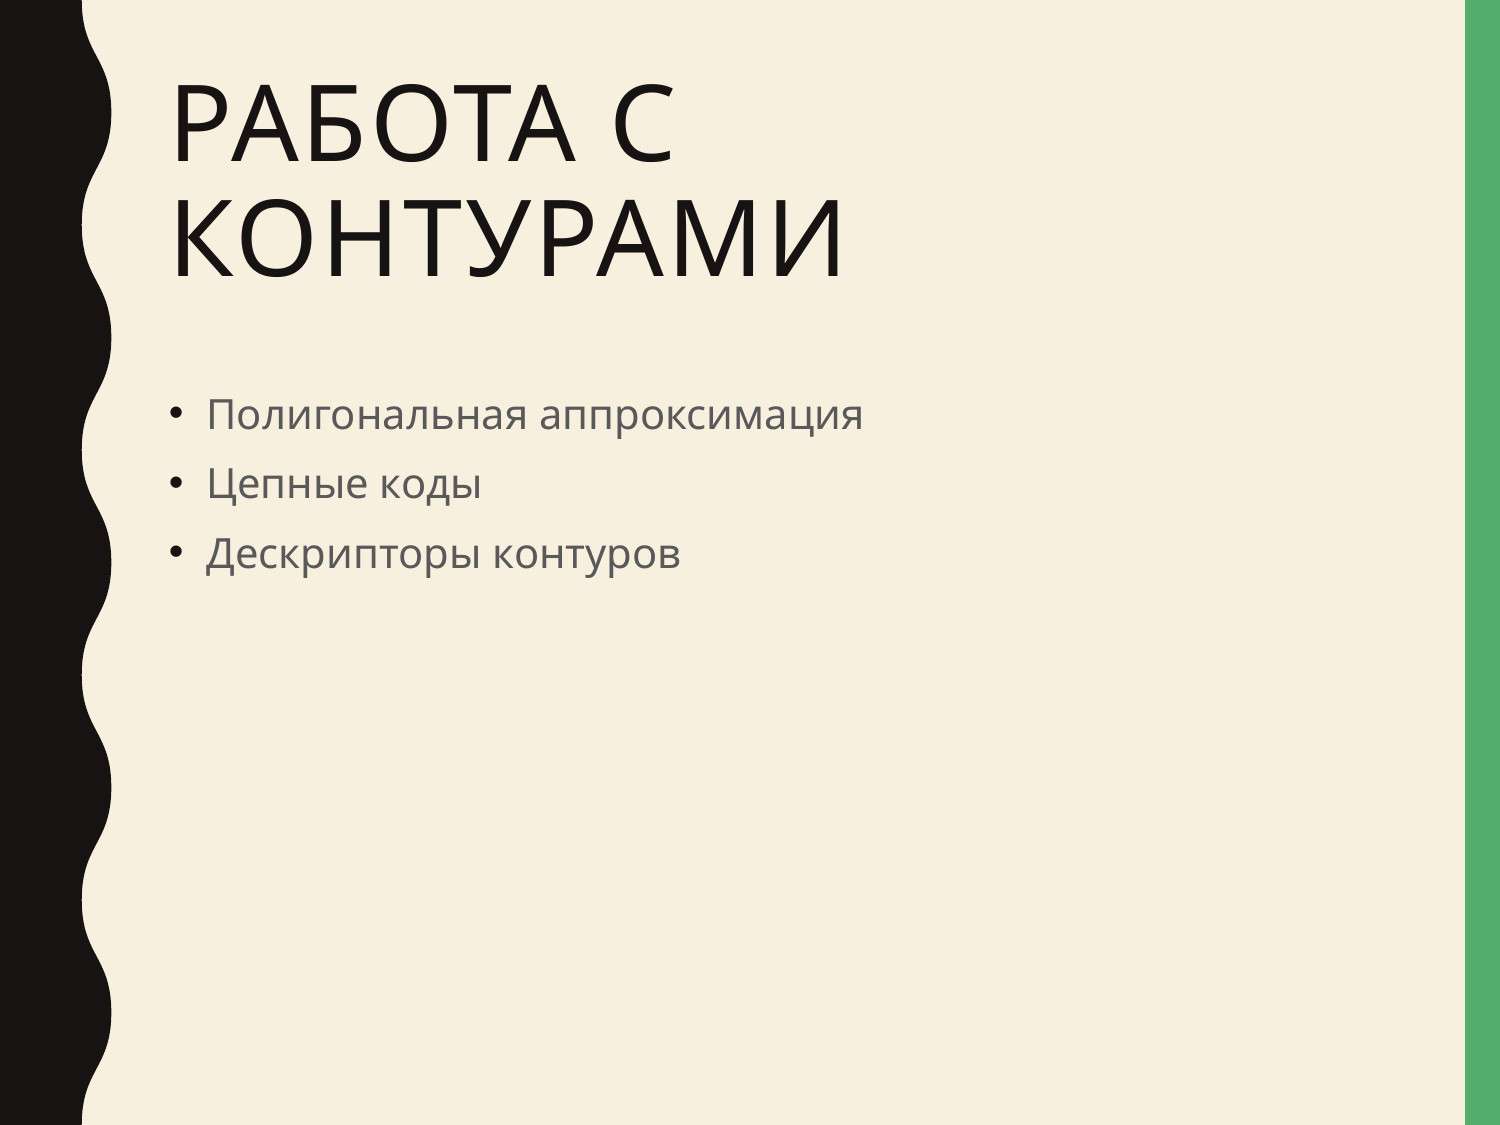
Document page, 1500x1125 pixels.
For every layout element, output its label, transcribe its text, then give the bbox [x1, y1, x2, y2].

list Полигональная аппроксимация Цепные коды Дескрипторы контуров [154, 375, 1407, 965]
title Работа с контурами [154, 62, 1407, 308]
